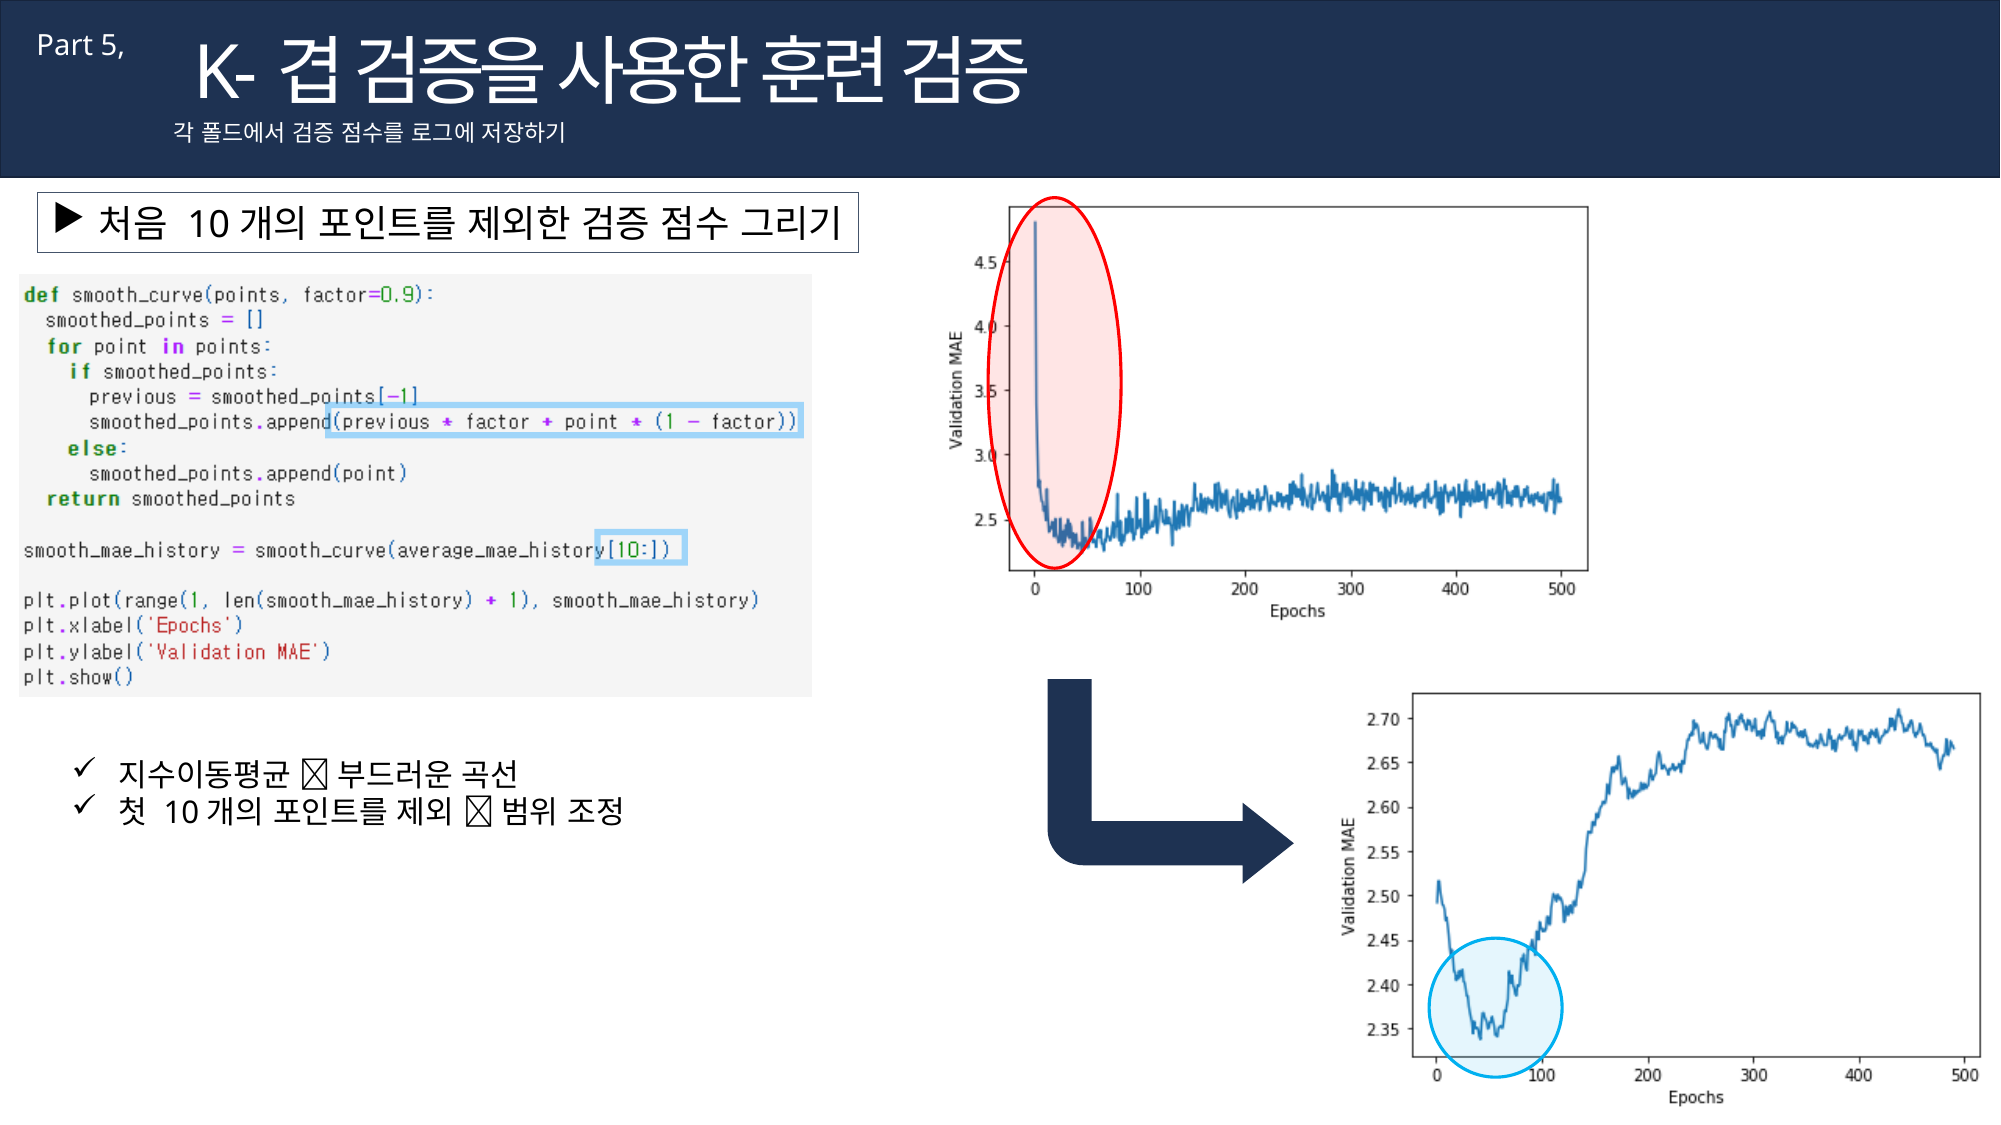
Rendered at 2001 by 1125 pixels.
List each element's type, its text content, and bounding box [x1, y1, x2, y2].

text_box Part 5, [21, 19, 148, 69]
text_box [0, 0, 2000, 178]
picture [1331, 682, 2000, 1116]
picture [19, 274, 812, 697]
picture [947, 197, 1603, 625]
text_box K-겹 검증을 사용한 훈련 검증 [178, 16, 1047, 122]
text_box 지수이동평균  부드러운 곡선 첫 10개의 포인트를 제외  범위 조정 [56, 747, 641, 838]
text_box 처음 10개의 포인트를 제외한 검증 점수 그리기 [37, 192, 859, 253]
text_box [1046, 678, 1296, 886]
text_box 각 폴드에서 검증 점수를 로그에 저장하기 [158, 110, 583, 154]
